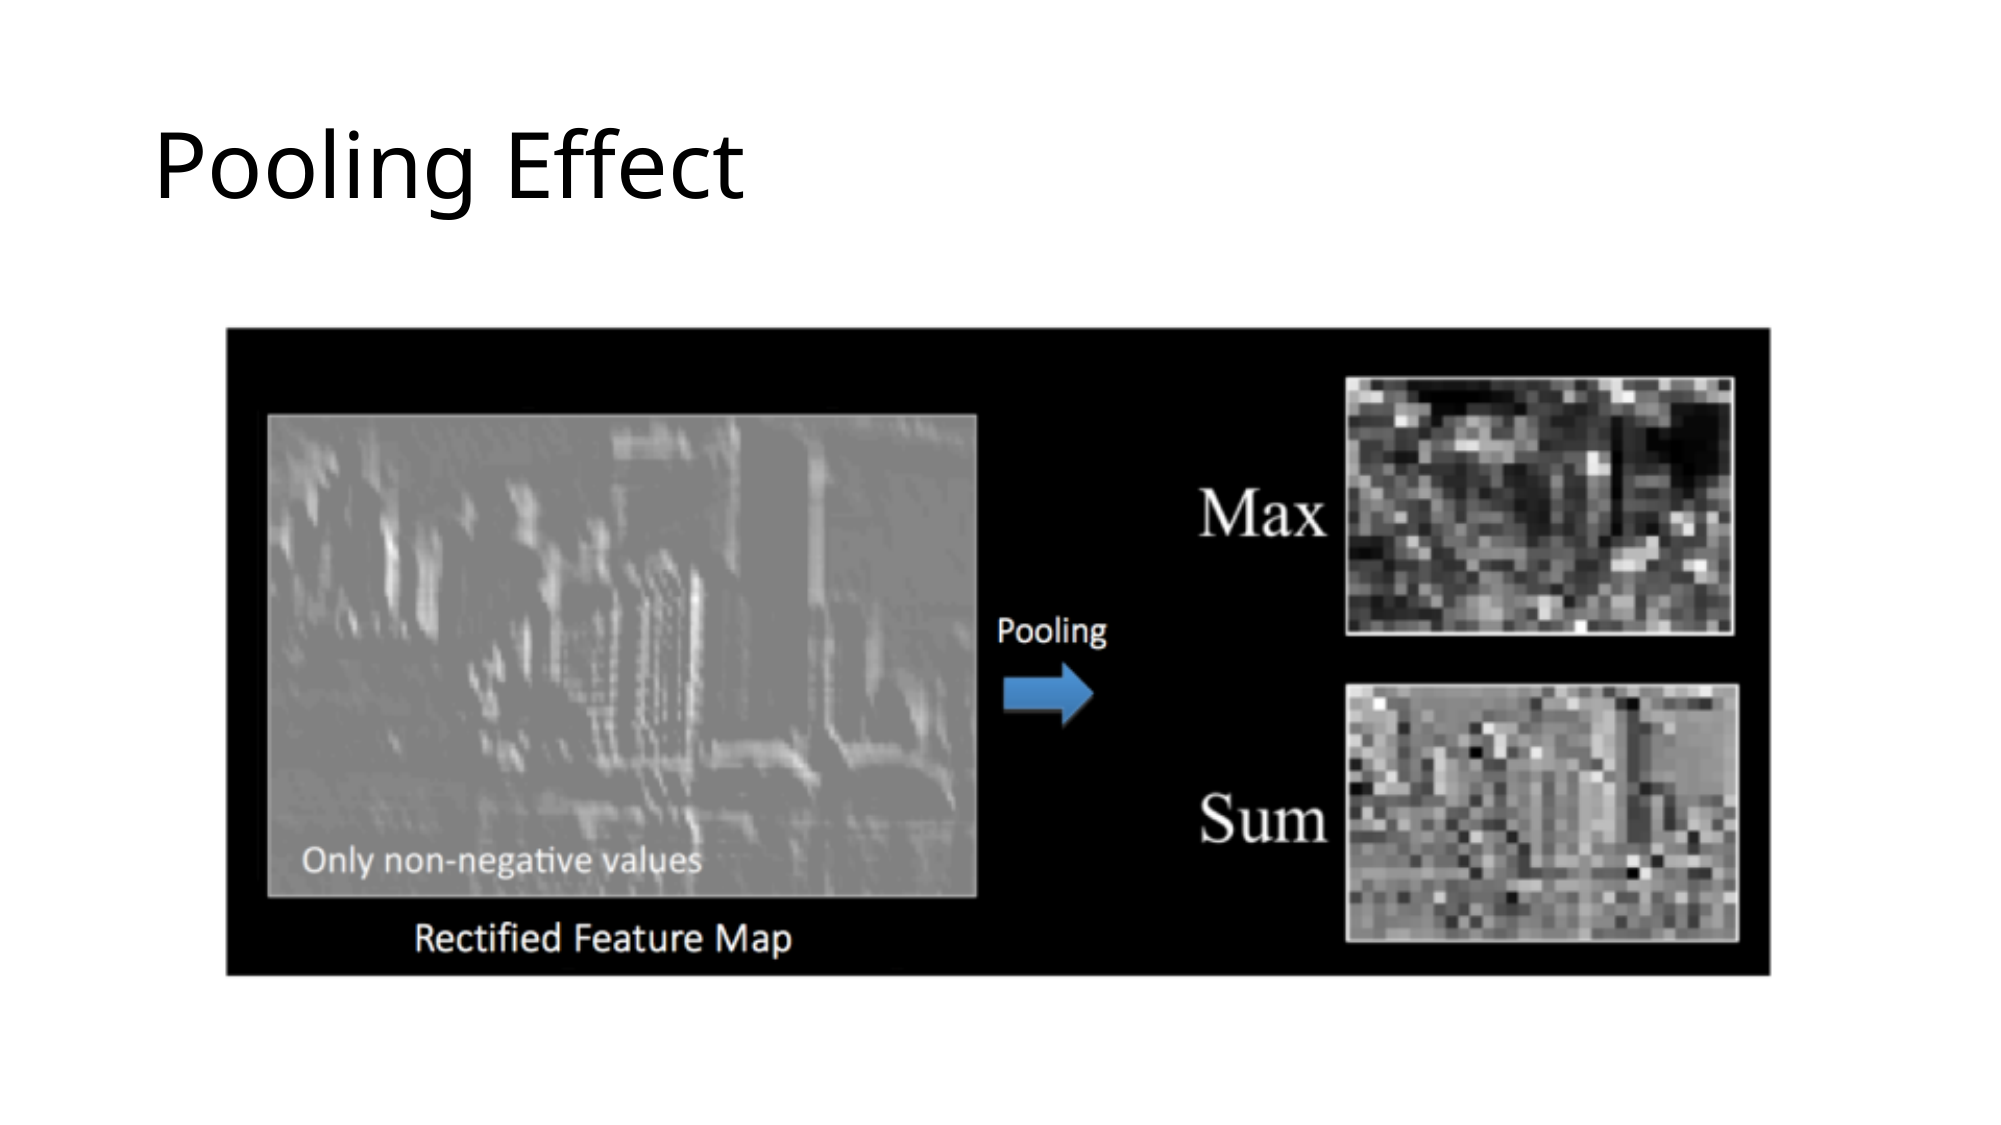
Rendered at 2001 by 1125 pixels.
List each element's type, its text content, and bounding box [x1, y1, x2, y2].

picture [220, 324, 1780, 989]
title Pooling Effect [137, 59, 1863, 278]
